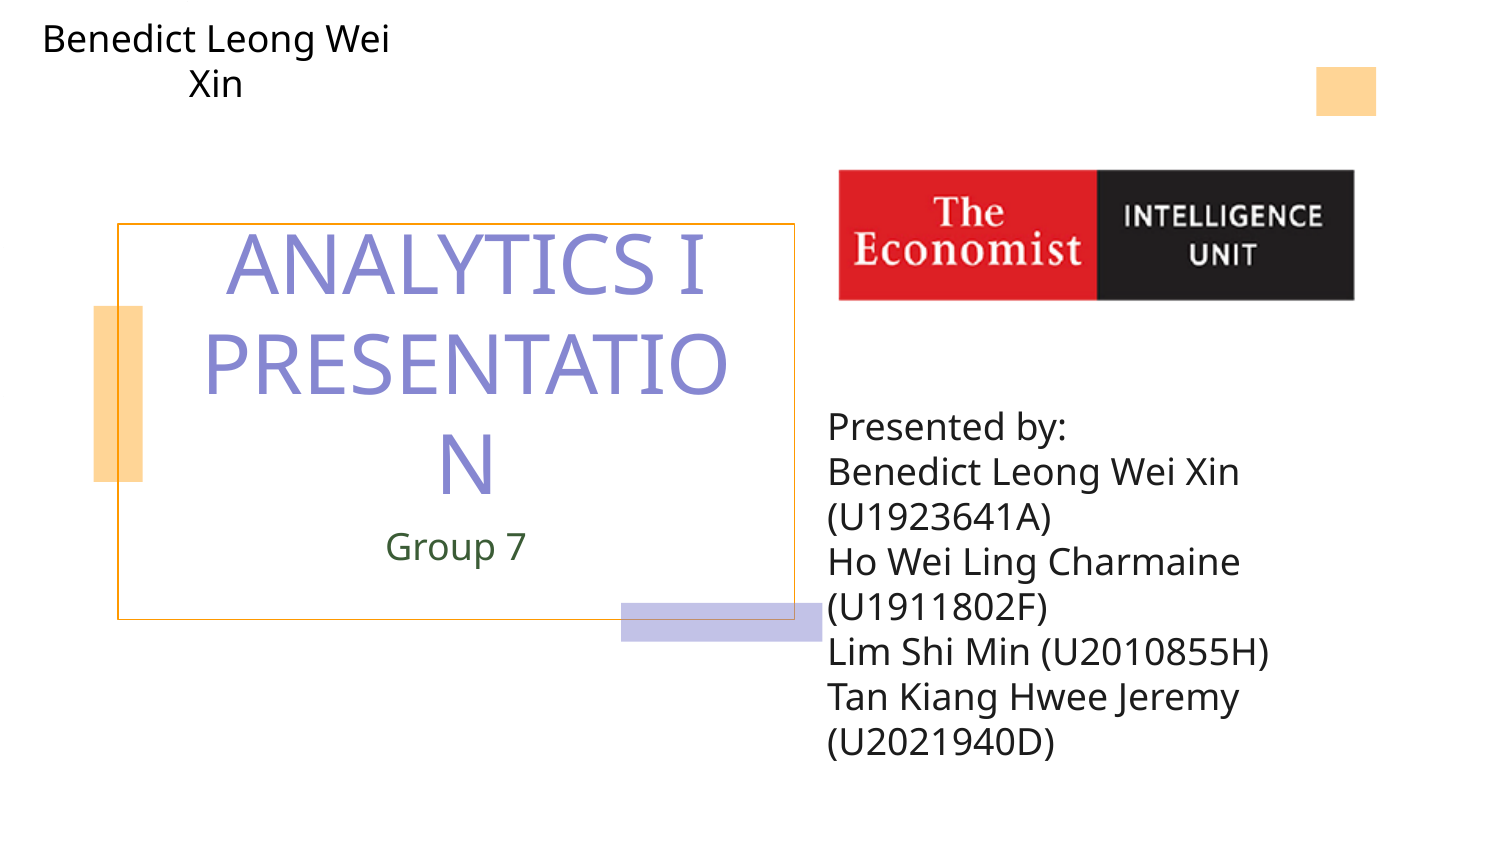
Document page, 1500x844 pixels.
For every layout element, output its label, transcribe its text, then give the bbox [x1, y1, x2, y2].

text_box Benedict Leong Wei Xin [0, 0, 433, 120]
text_box Presented by: Benedict Leong Wei Xin (U1923641A) Ho Wei Ling Charmaine (U1911802F) Lim Shi Min (U2010855H) Tan Kiang Hwee Jeremy (U2021940D) [815, 391, 1481, 774]
text_box [93, 305, 143, 482]
text_box [1316, 67, 1377, 77]
text_box [118, 591, 795, 620]
subtitle Group 7 [118, 508, 795, 591]
title ANALYTICS I PRESENTATION [184, 305, 751, 508]
text_box [621, 602, 815, 642]
picture [784, 78, 1411, 392]
text_box [118, 224, 795, 508]
